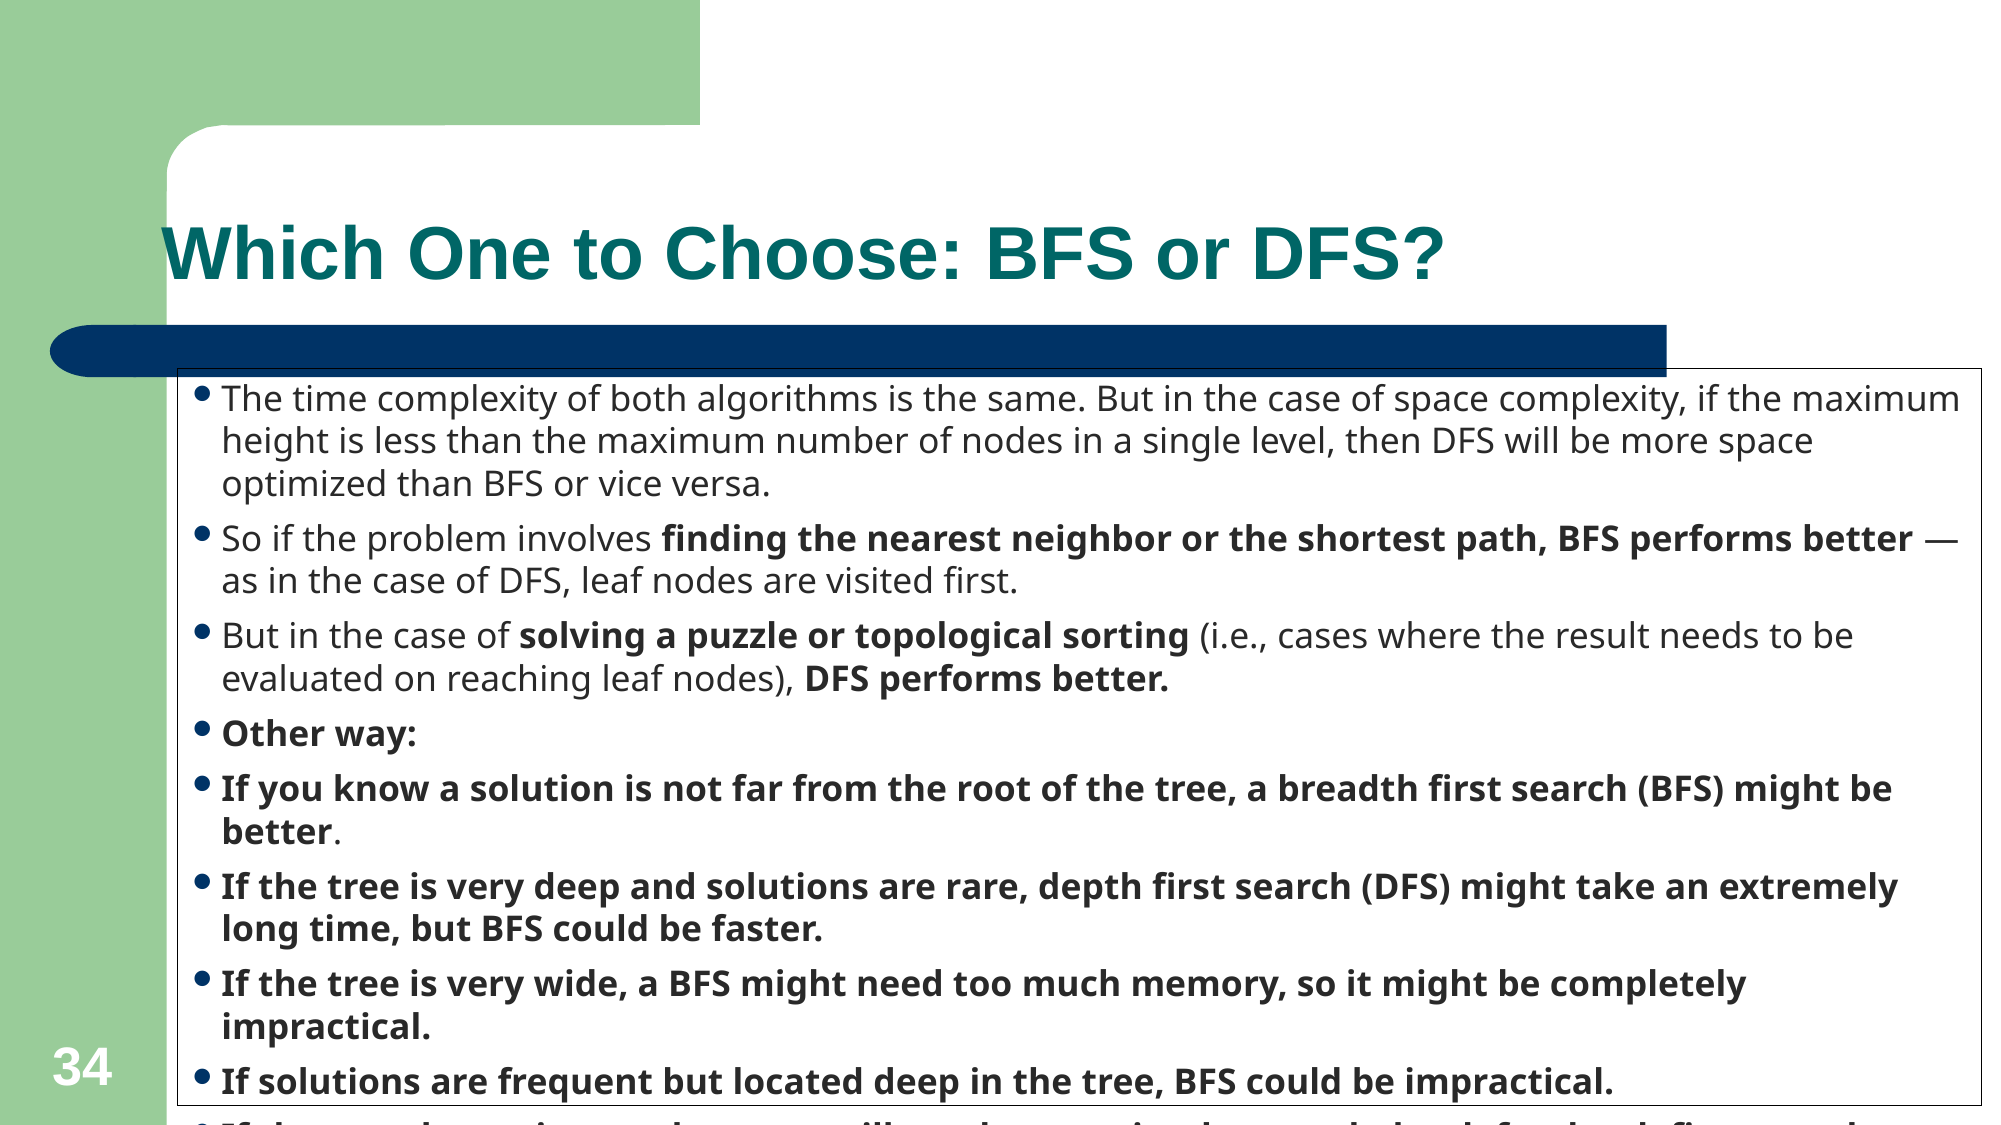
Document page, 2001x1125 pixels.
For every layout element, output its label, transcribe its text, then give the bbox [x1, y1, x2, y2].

list The time complexity of both algorithms is the same. But in the case of space complexity, if the maximum height is less than the maximum number of nodes in a single level, then DFS will be more space optimized than BFS or vice versa. So if the problem involves finding the nearest neighbor or the shortest path, BFS performs better — as in the case of DFS, leaf nodes are visited first. But in the case of solving a puzzle or topological sorting (i.e., cases where the result needs to be evaluated on reaching leaf nodes), DFS performs better. Other way: If you know a solution is not far from the root of the tree, a breadth first search (BFS) might be better. If the tree is very deep and solutions are rare, depth first search (DFS) might take an extremely long time, but BFS could be faster. If the tree is very wide, a BFS might need too much memory, so it might be completely impractical. If solutions are frequent but located deep in the tree, BFS could be impractical. If the search tree is very deep you will need to restrict the search depth for depth first search (DFS), anyway (for example with iterative deepening). [177, 368, 1982, 1106]
slide_number 34 [18, 1023, 147, 1105]
title Which One to Choose: BFS or DFS? [146, 206, 1881, 394]
